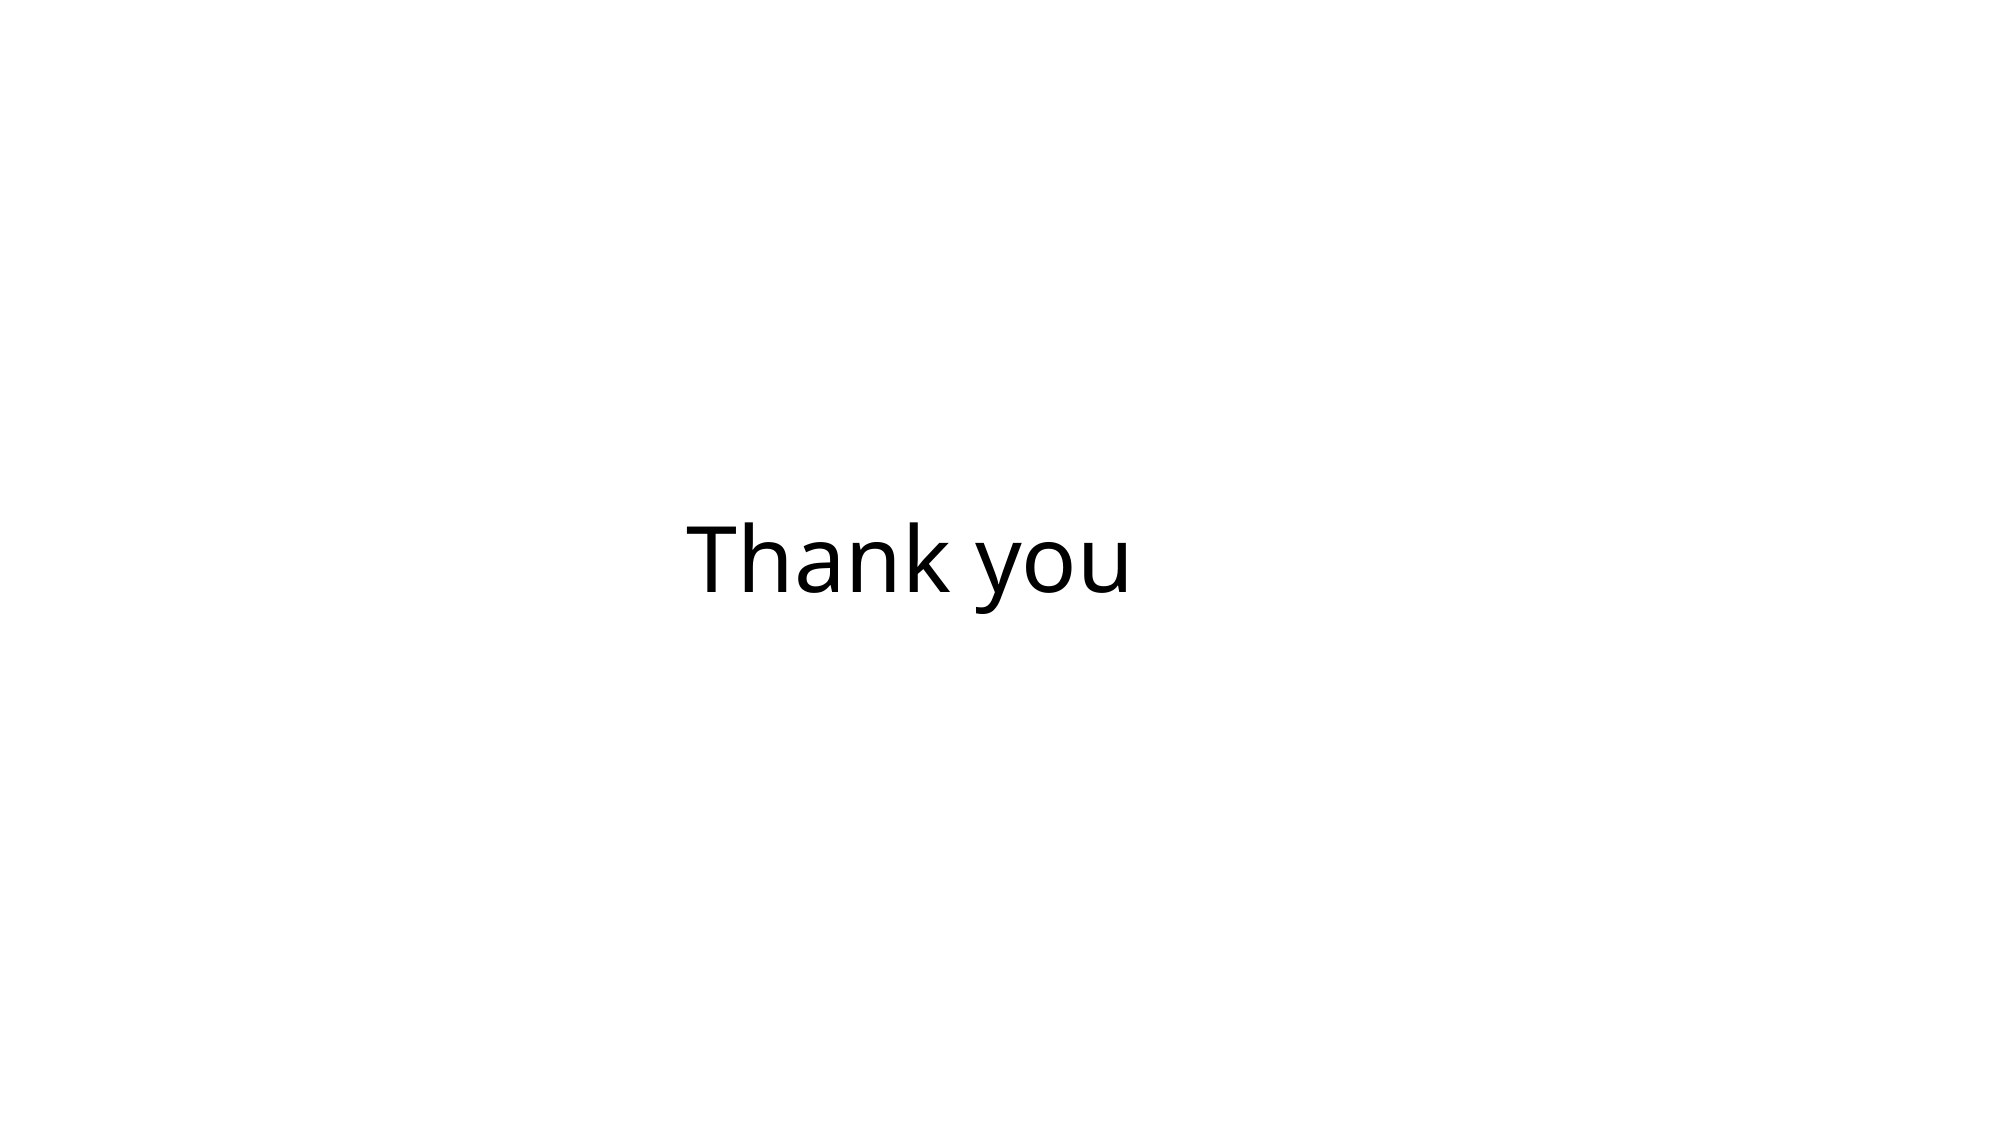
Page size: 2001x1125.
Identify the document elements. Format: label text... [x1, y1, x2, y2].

title Thank you [671, 453, 2000, 672]
